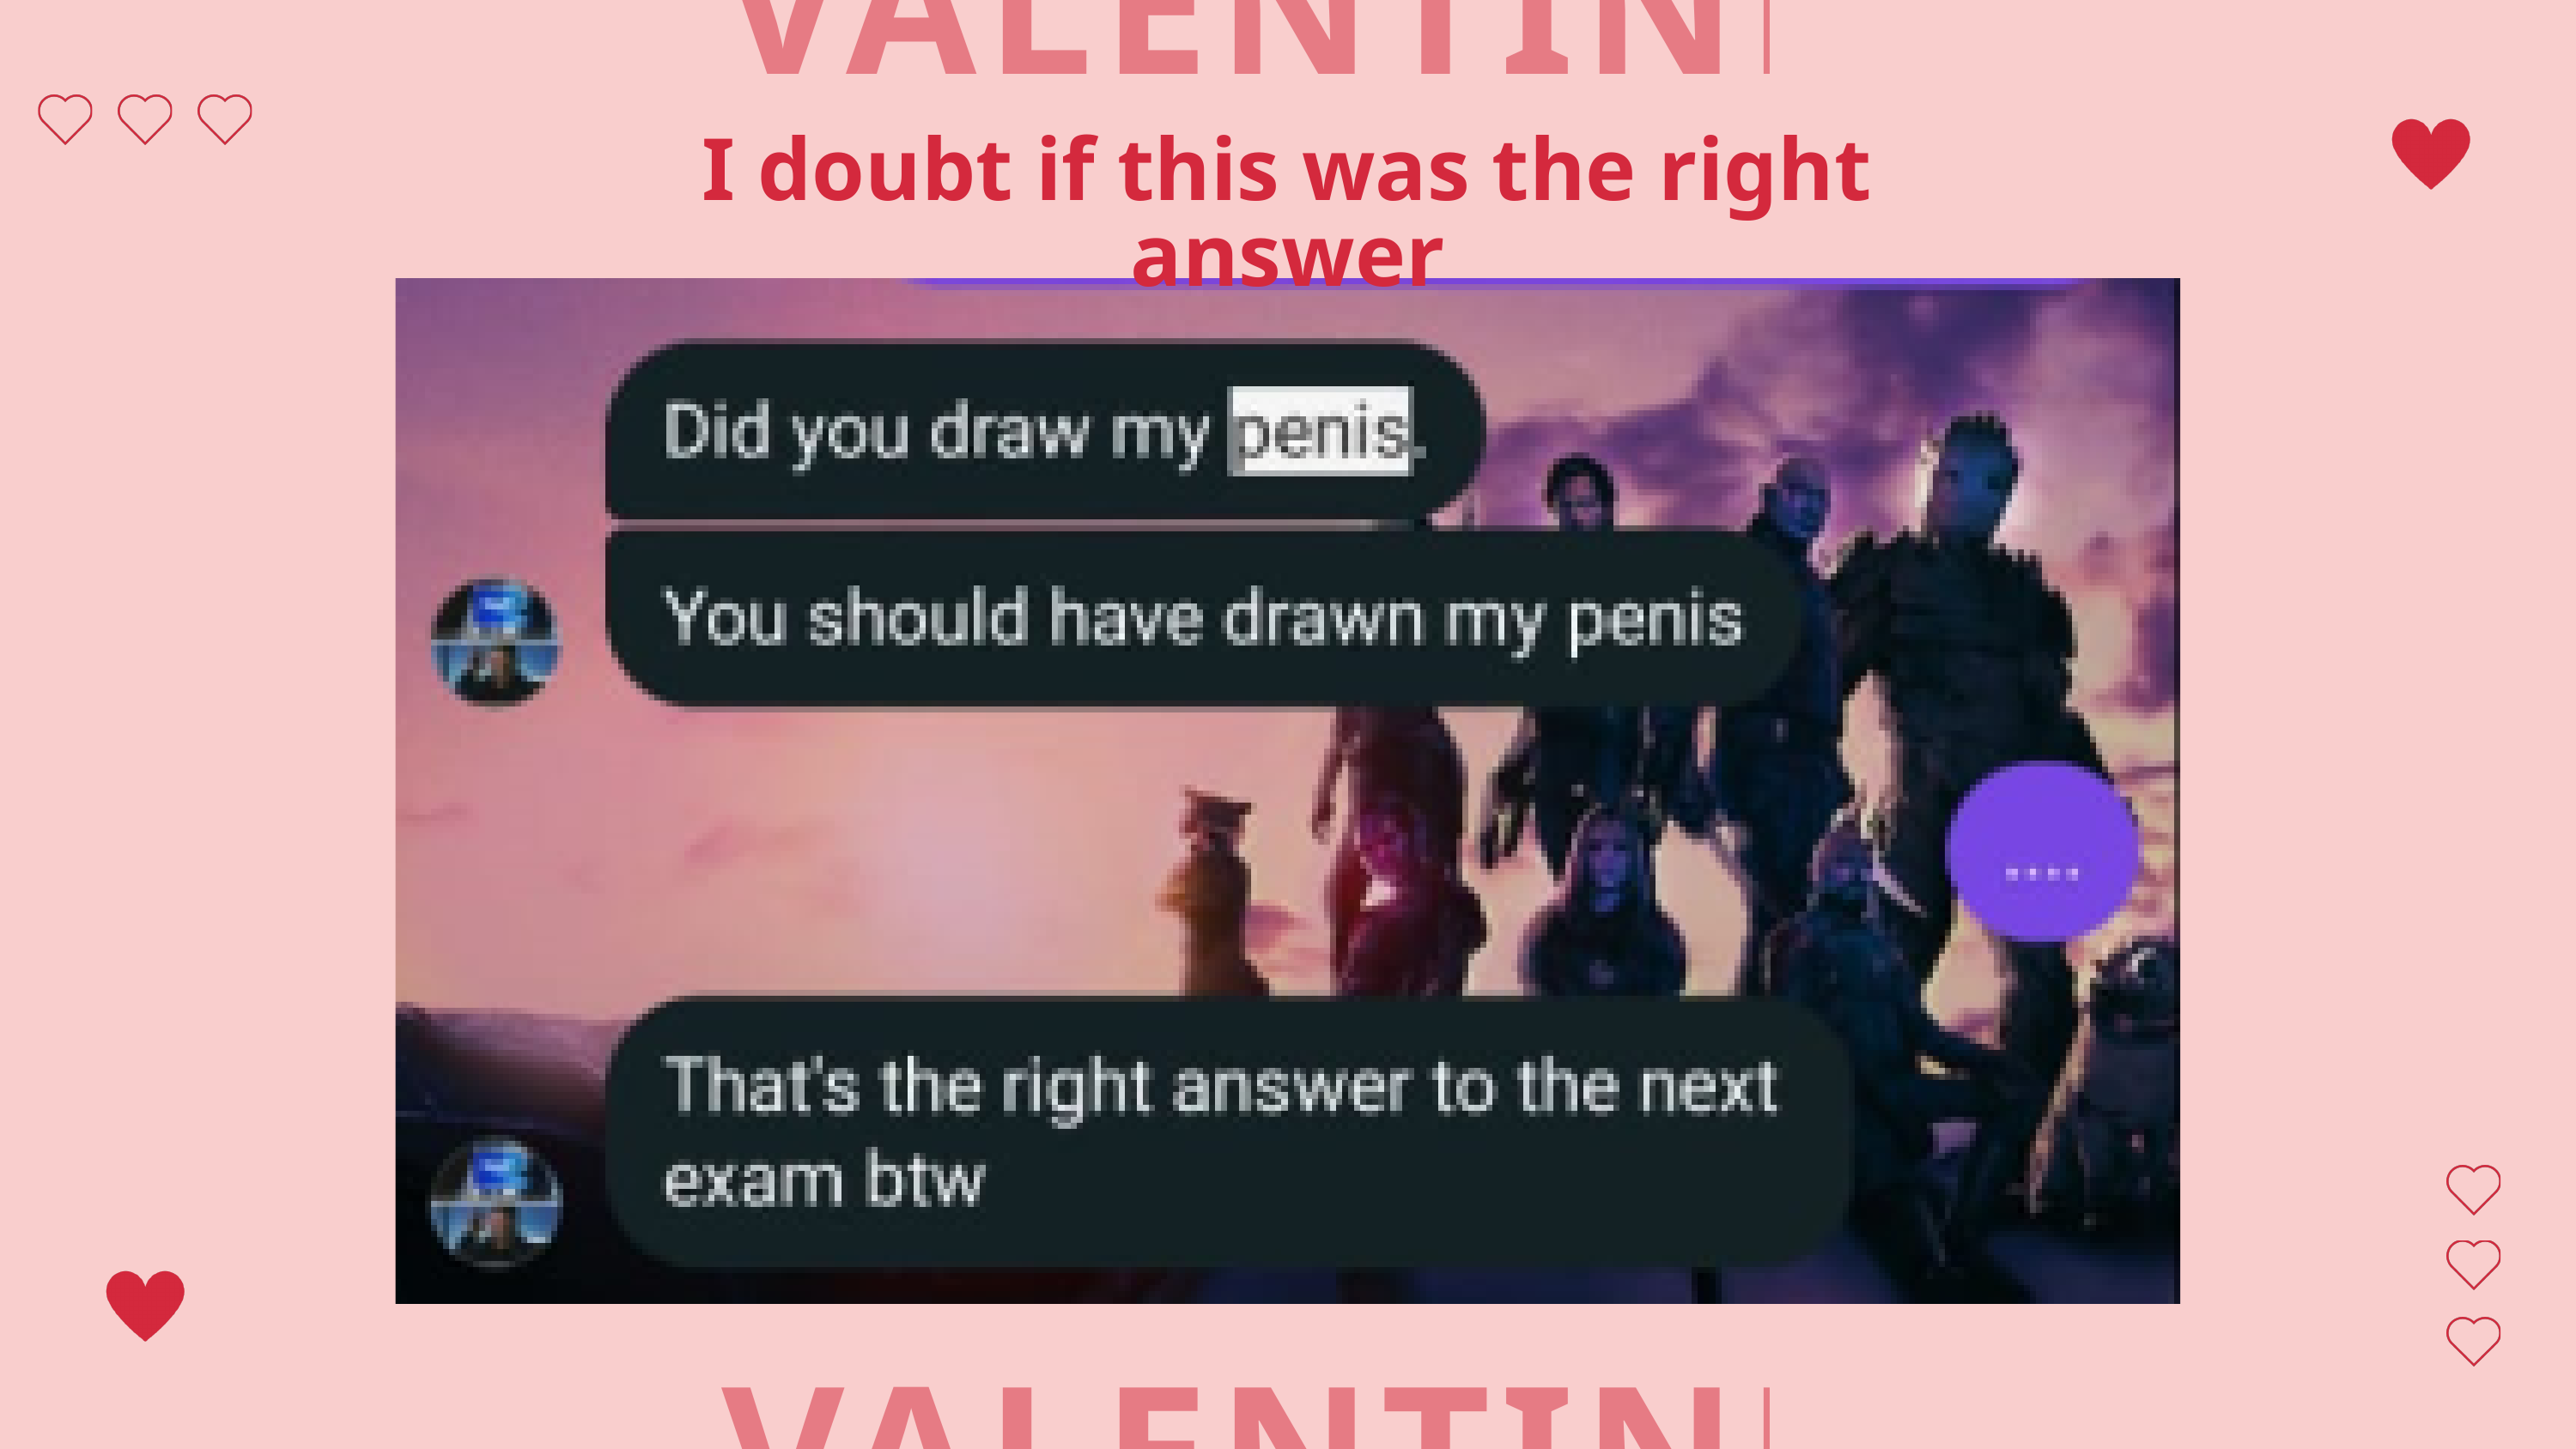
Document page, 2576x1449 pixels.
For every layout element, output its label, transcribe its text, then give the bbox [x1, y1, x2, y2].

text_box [2445, 1165, 2501, 1367]
text_box VALENTINE [673, 0, 1903, 112]
text_box [102, 1265, 188, 1342]
text_box VALENTINE [673, 1333, 1903, 1449]
text_box [395, 278, 2181, 1304]
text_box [37, 94, 252, 145]
text_box [2388, 113, 2474, 190]
text_box I doubt if this was the right answer [607, 131, 1969, 304]
